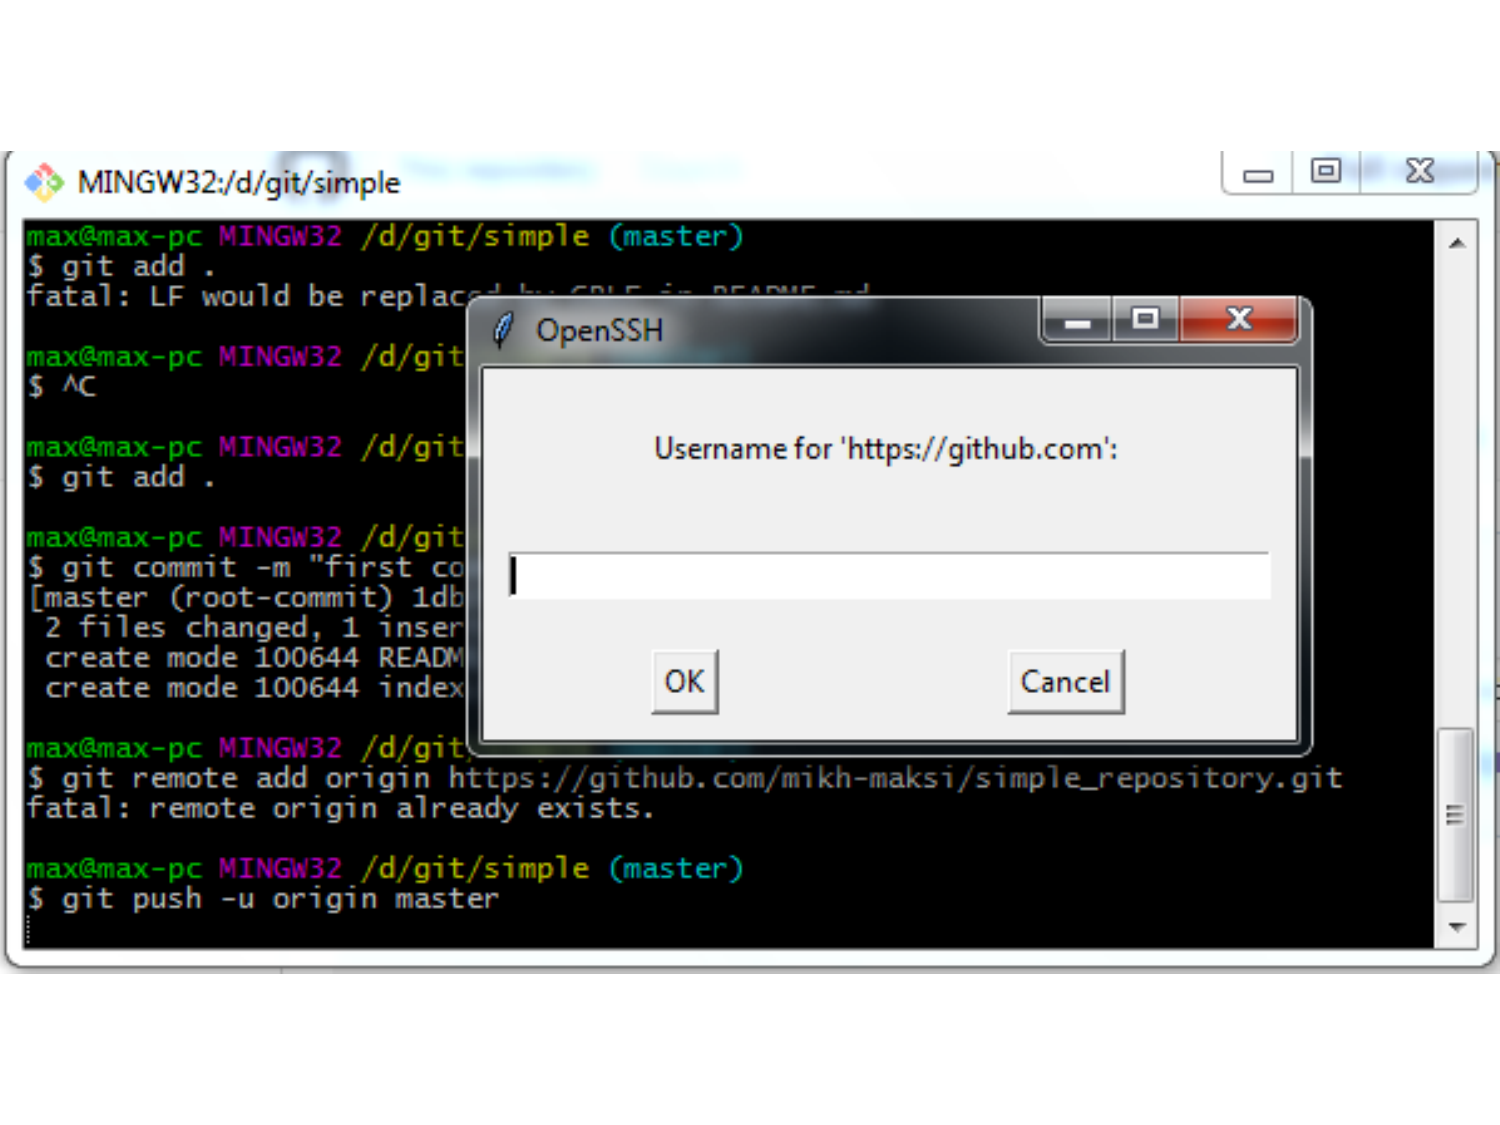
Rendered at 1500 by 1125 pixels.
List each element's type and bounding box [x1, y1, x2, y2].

picture [0, 150, 1500, 974]
